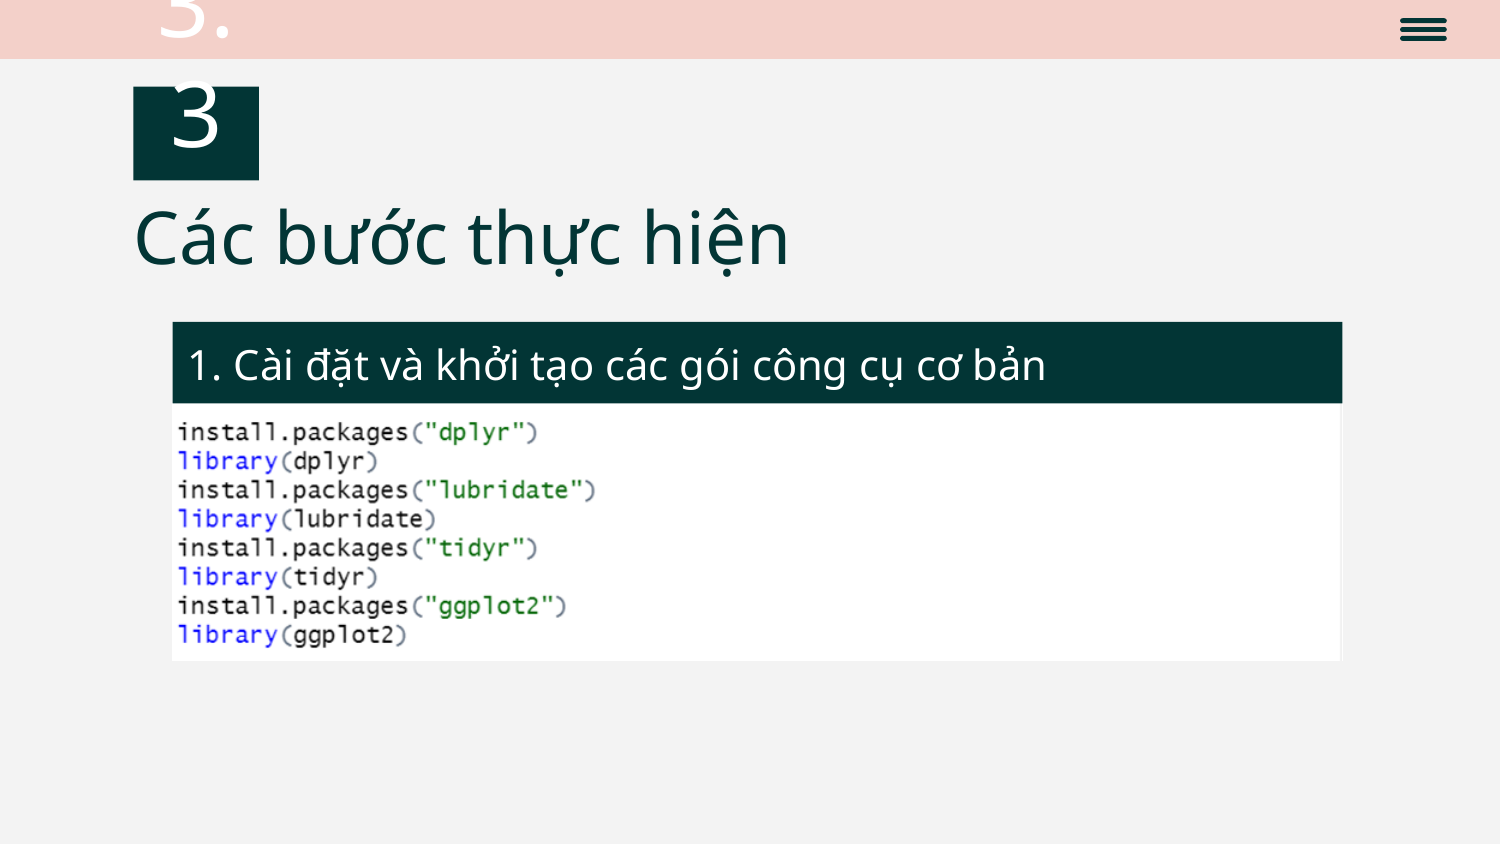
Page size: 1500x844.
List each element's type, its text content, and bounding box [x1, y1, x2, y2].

title Các bước thực hiện [118, 199, 879, 294]
text_box 3.3 [133, 86, 259, 181]
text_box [172, 321, 1343, 662]
